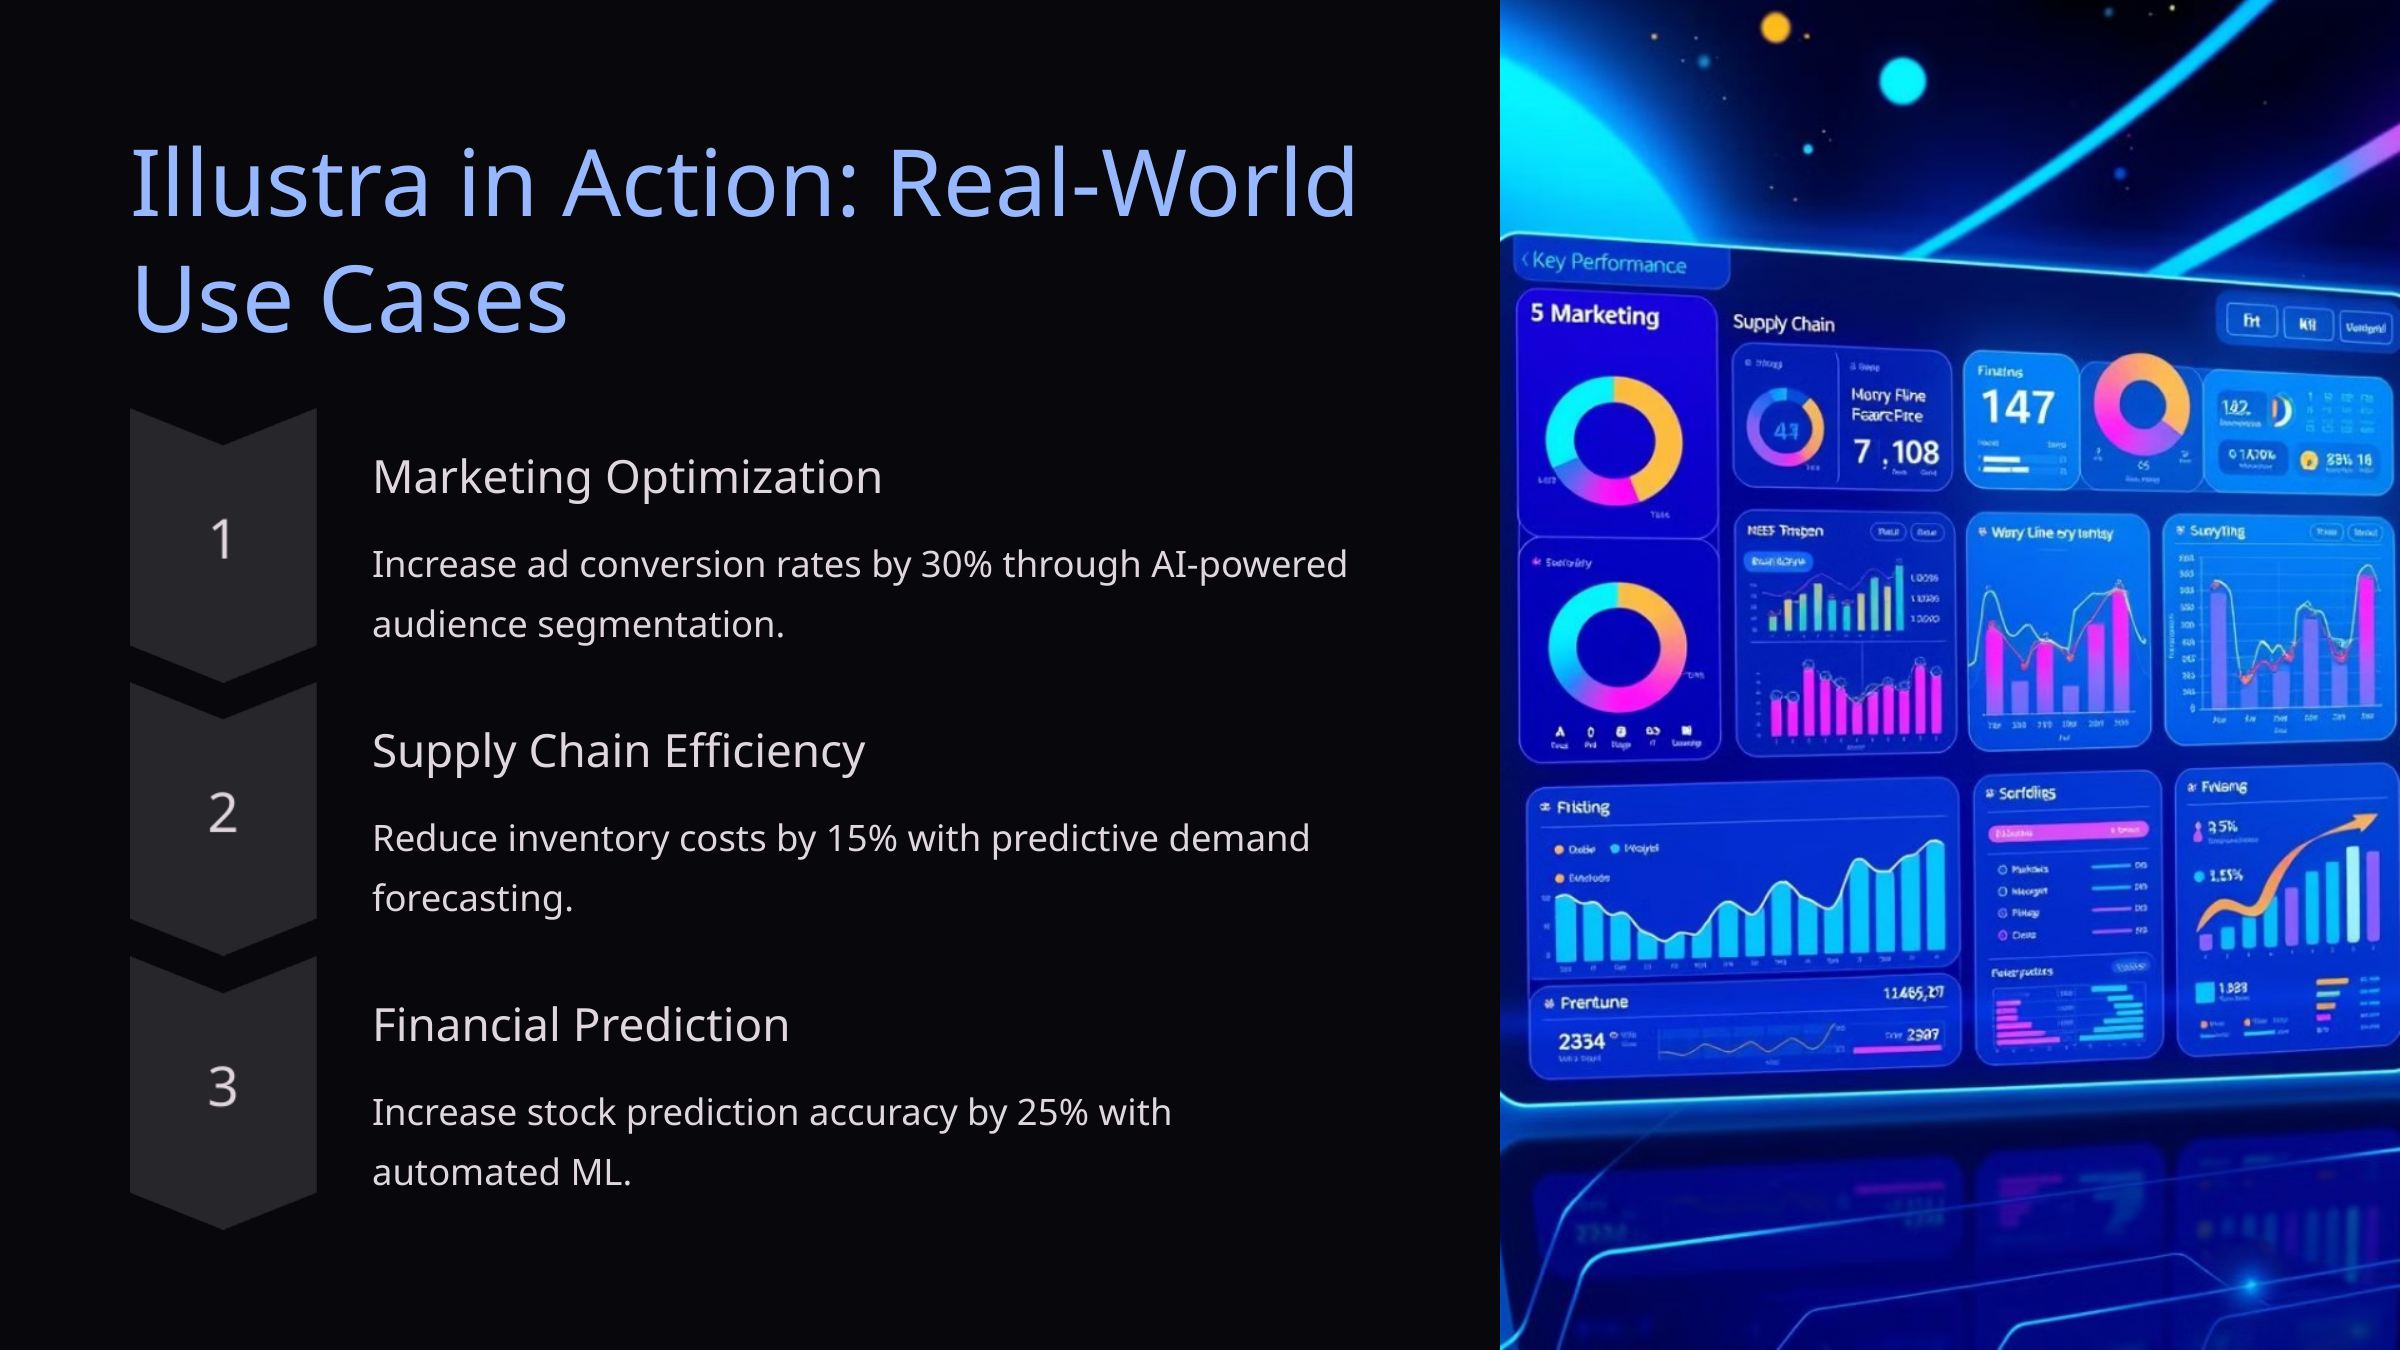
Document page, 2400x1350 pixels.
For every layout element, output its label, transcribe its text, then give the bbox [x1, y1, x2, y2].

picture [1499, 0, 2400, 1350]
text_box Reduce inventory costs by 15% with predictive demand forecasting. [372, 799, 1370, 919]
text_box Increase stock prediction accuracy by 25% with automated ML. [372, 1073, 1370, 1193]
picture [130, 408, 317, 1230]
text_box Financial Prediction [371, 993, 843, 1052]
picture [1499, 57, 1670, 216]
text_box Supply Chain Efficiency [371, 719, 929, 778]
text_box Increase ad conversion rates by 30% through AI-powered audience segmentation. [372, 525, 1370, 645]
text_box Marketing Optimization [372, 445, 938, 504]
text_box Illustra in Action: Real-World Use Cases [130, 119, 1370, 353]
